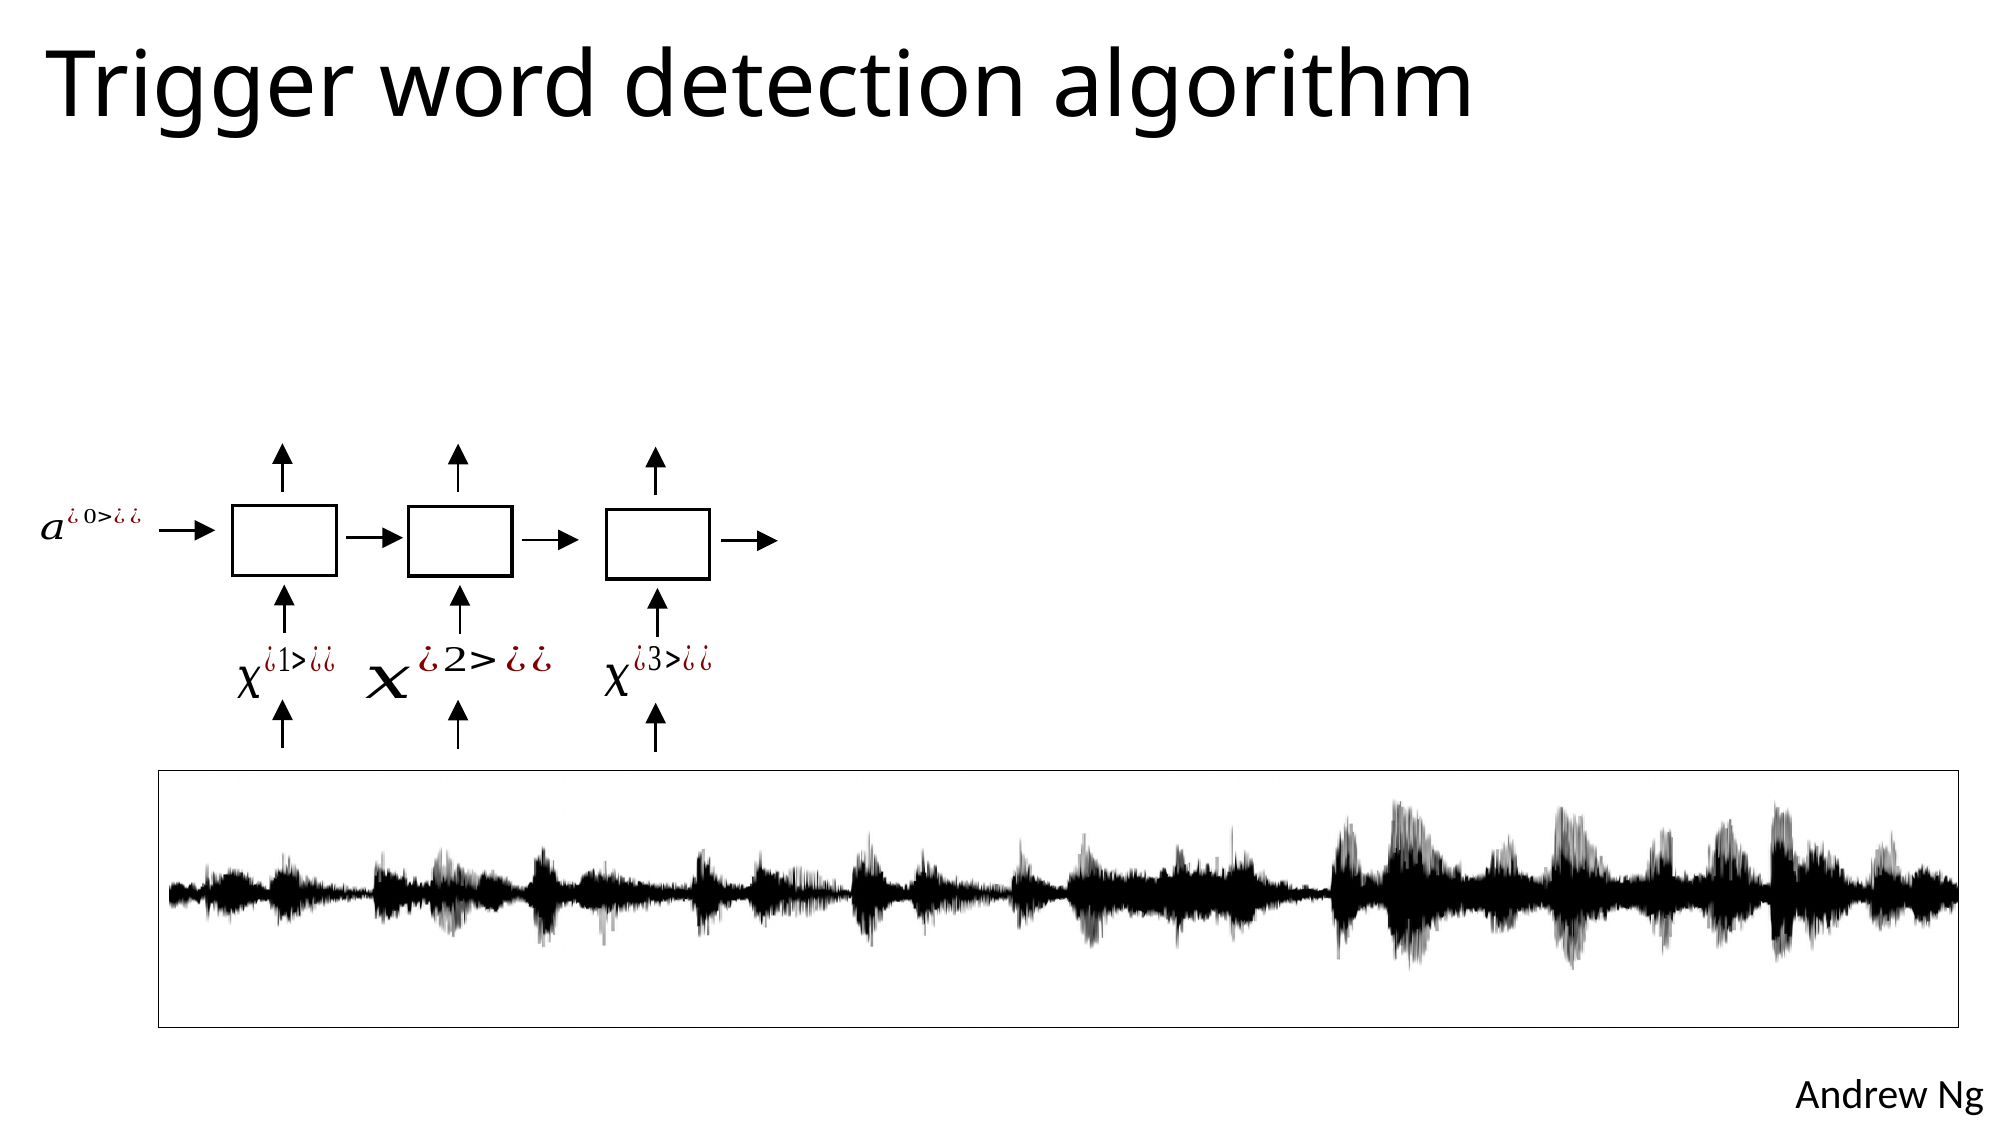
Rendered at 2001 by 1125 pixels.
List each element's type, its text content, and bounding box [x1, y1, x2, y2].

picture [158, 770, 1959, 1028]
title Trigger word detection algorithm [30, 29, 2000, 248]
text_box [39, 443, 778, 714]
